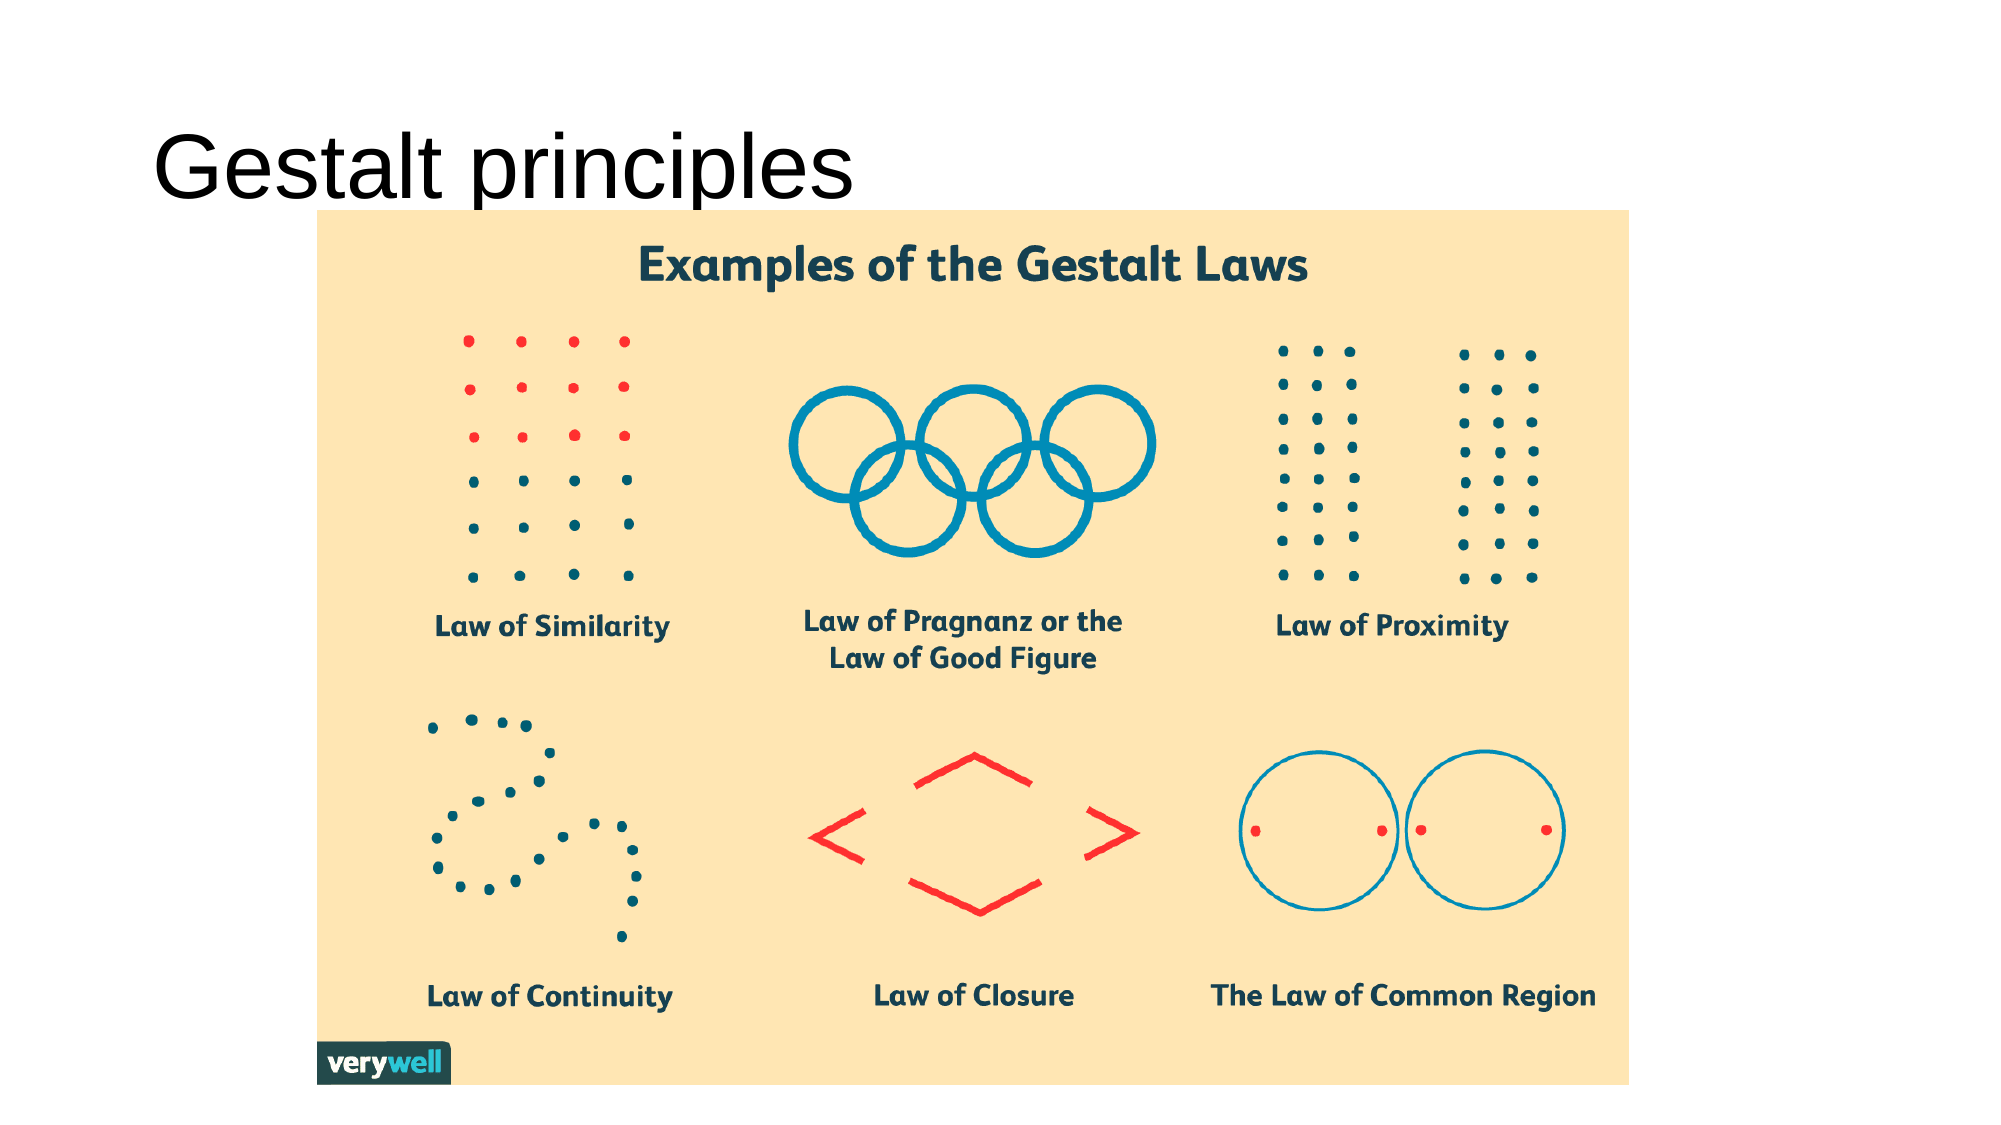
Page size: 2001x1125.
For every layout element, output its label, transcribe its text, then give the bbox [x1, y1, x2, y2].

picture [317, 210, 1629, 1085]
title Gestalt principles [137, 59, 1863, 278]
